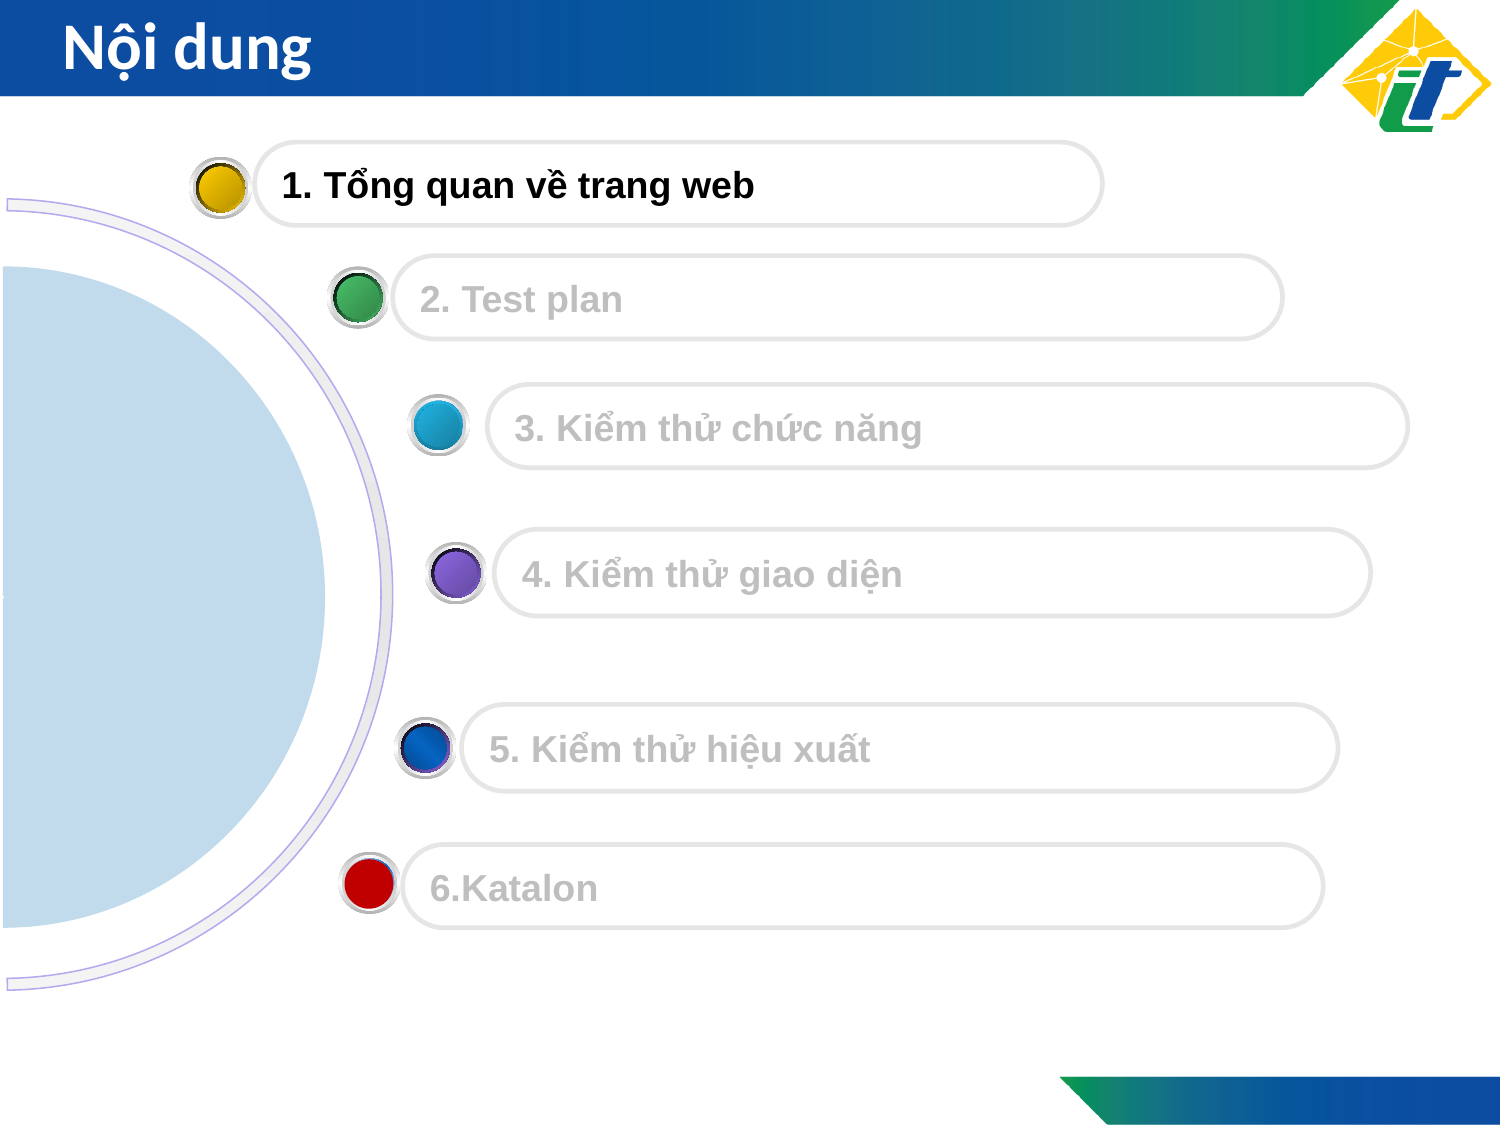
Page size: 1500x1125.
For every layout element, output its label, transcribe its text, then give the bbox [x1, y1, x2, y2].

text_box 4. Kiểm thử giao diện [494, 529, 1371, 617]
text_box 5. Kiểm thử hiệu xuất [462, 704, 1339, 792]
picture [0, 0, 1500, 1125]
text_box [338, 851, 402, 915]
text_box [393, 716, 457, 780]
text_box [7, 198, 393, 991]
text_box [326, 266, 390, 330]
text_box 3. Kiểm thử chức năng [487, 384, 1408, 468]
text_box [424, 541, 488, 605]
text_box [189, 156, 253, 220]
text_box 6.Katalon [407, 844, 1324, 928]
text_box 1. Tổng quan về trang web [256, 142, 1103, 226]
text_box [406, 393, 470, 457]
text_box [2, 266, 326, 928]
title Nội dung [47, 0, 1304, 97]
text_box 2. Test plan [395, 255, 1283, 339]
